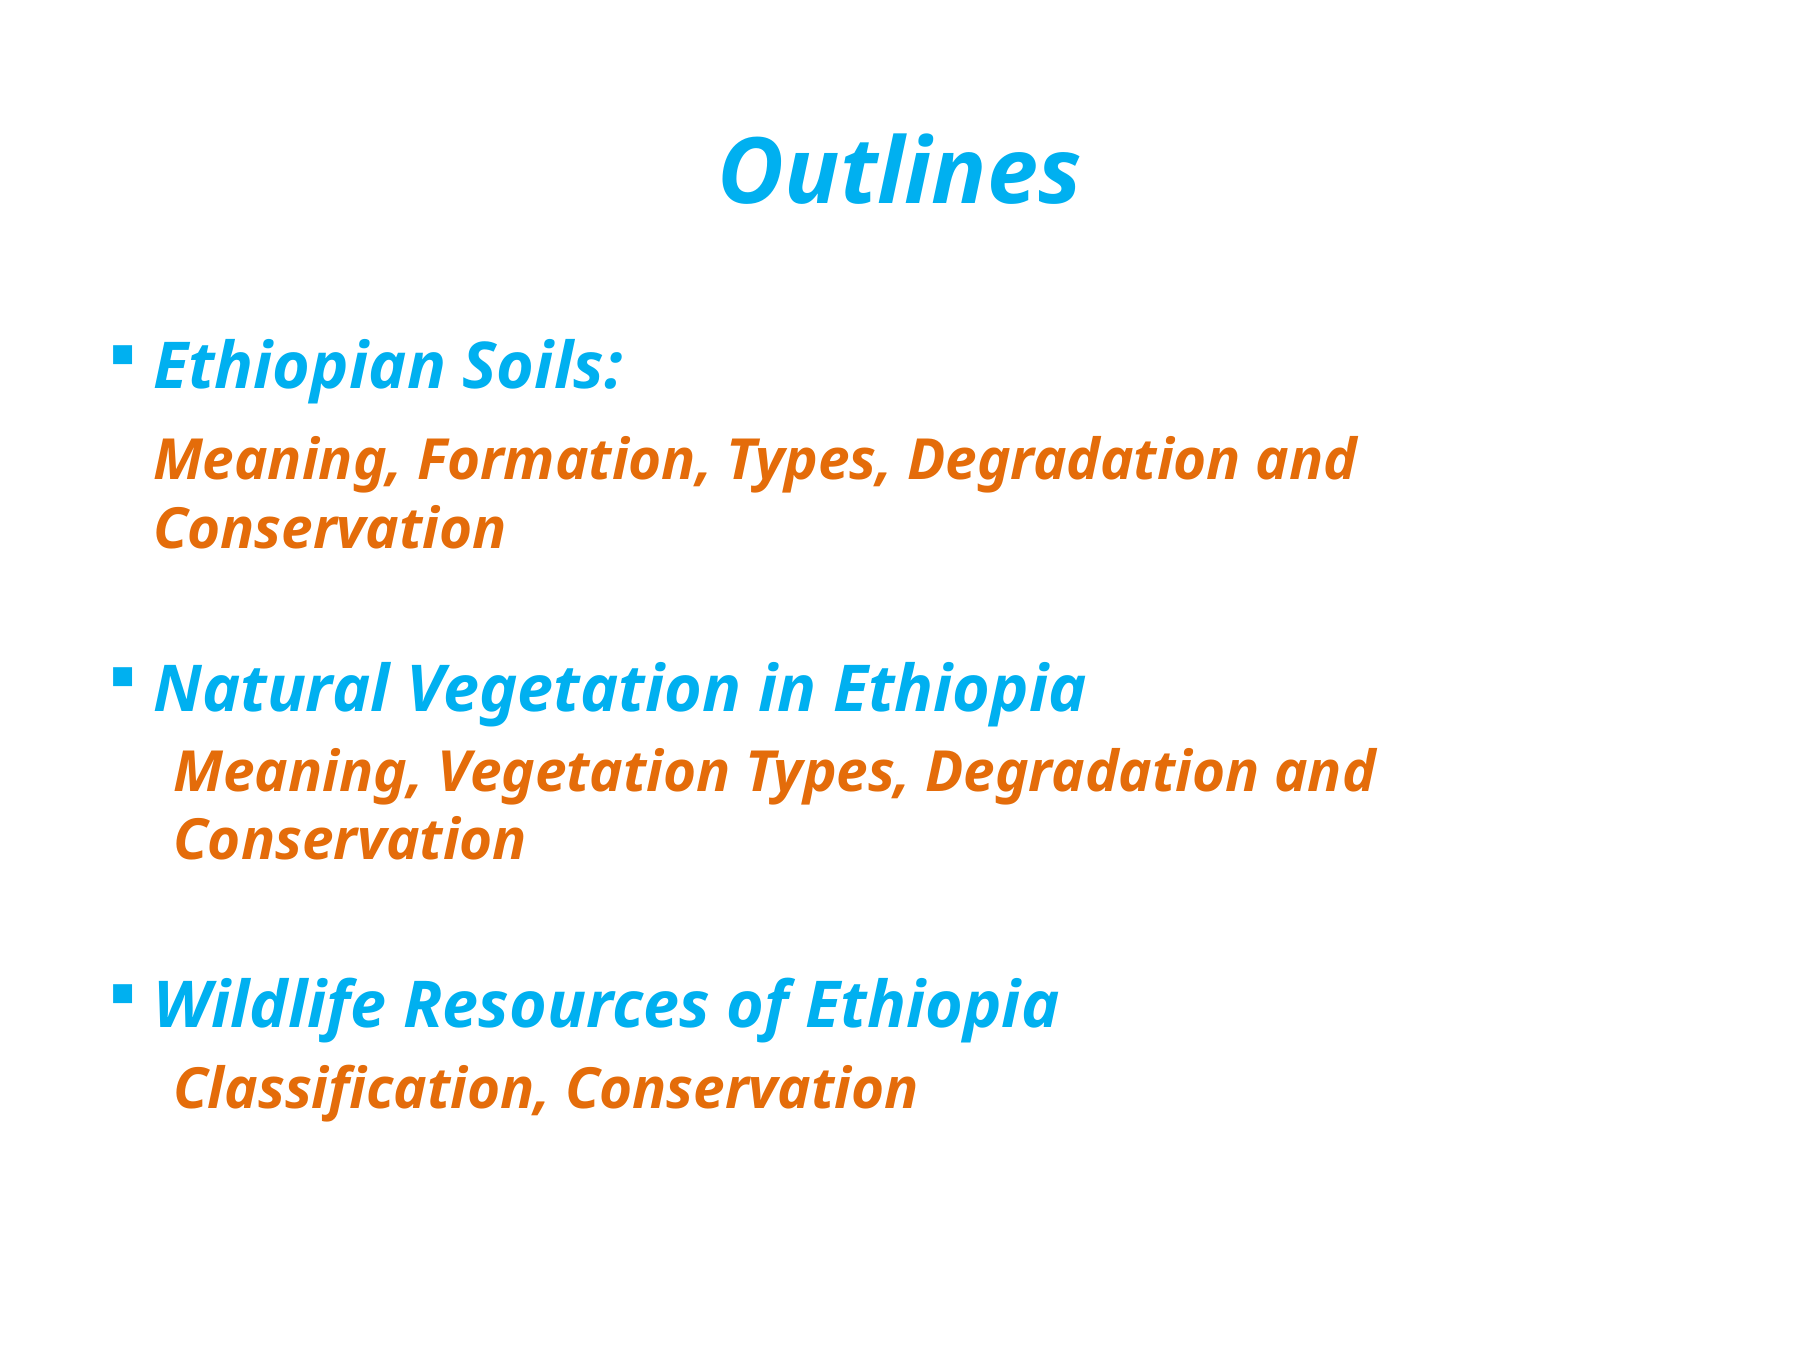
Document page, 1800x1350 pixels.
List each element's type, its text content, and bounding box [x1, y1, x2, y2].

title Outlines [90, 54, 1710, 279]
list Ethiopian Soils: Meaning, Formation, Types, Degradation and Conservation Natural Vegetation in Ethiopia Meaning, Vegetation Types, Degradation and Conservation Wildlife Resources of Ethiopia Classification, Conservation [90, 315, 1710, 1288]
